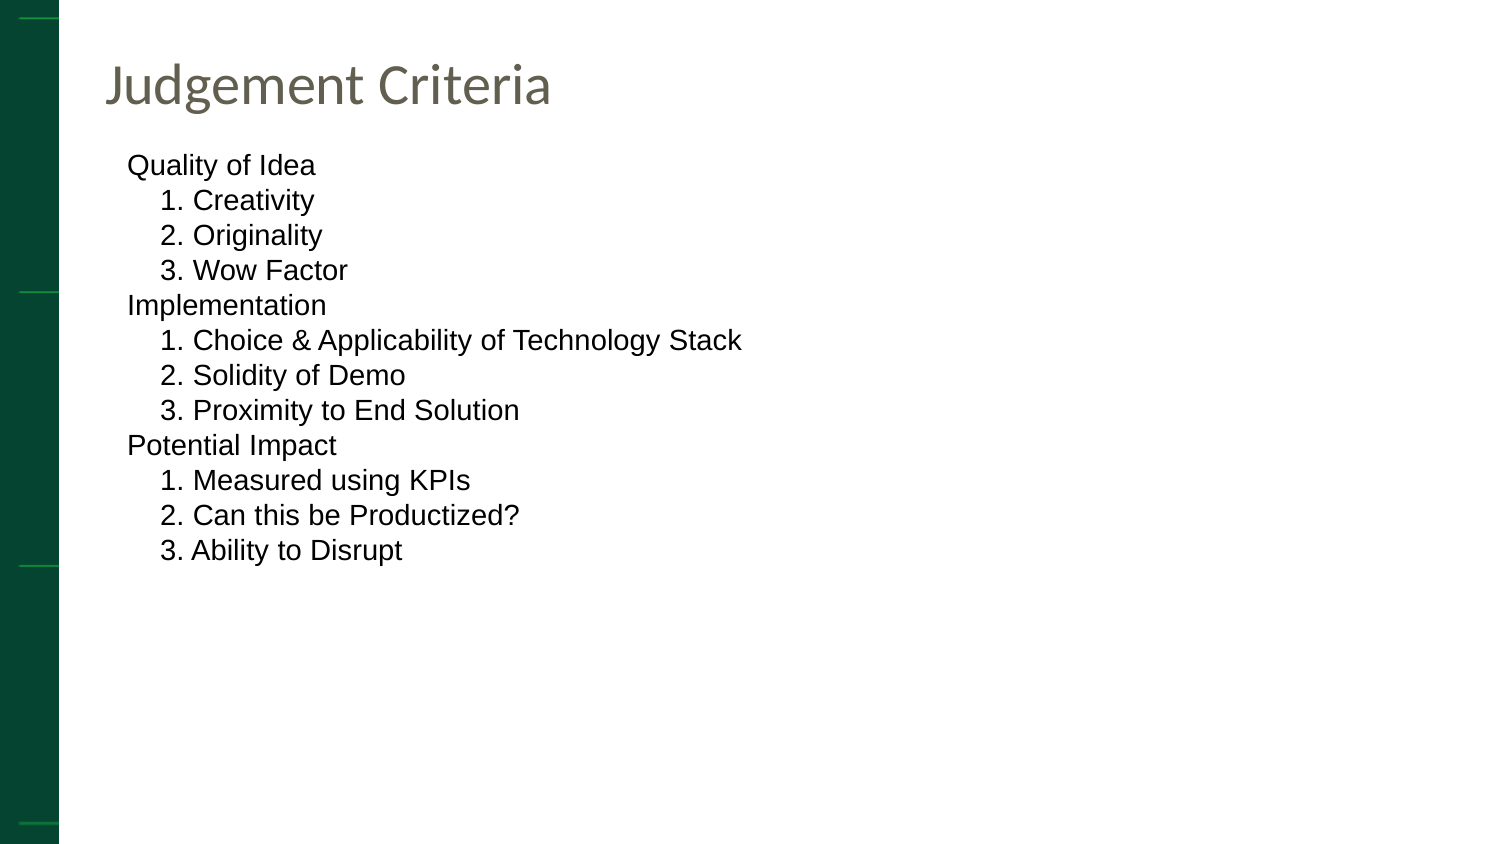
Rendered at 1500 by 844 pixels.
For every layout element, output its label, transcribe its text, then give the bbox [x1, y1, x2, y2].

text_box Quality of Idea 1. Creativity 2. Originality 3. Wow Factor Implementation 1. Choice & Applicability of Technology Stack 2. Solidity of Demo 3. Proximity to End Solution Potential Impact 1. Measured using KPIs 2. Can this be Productized? 3. Ability to Disrupt [112, 139, 1394, 614]
picture [0, 0, 59, 844]
title Judgement Criteria [89, 31, 1488, 126]
